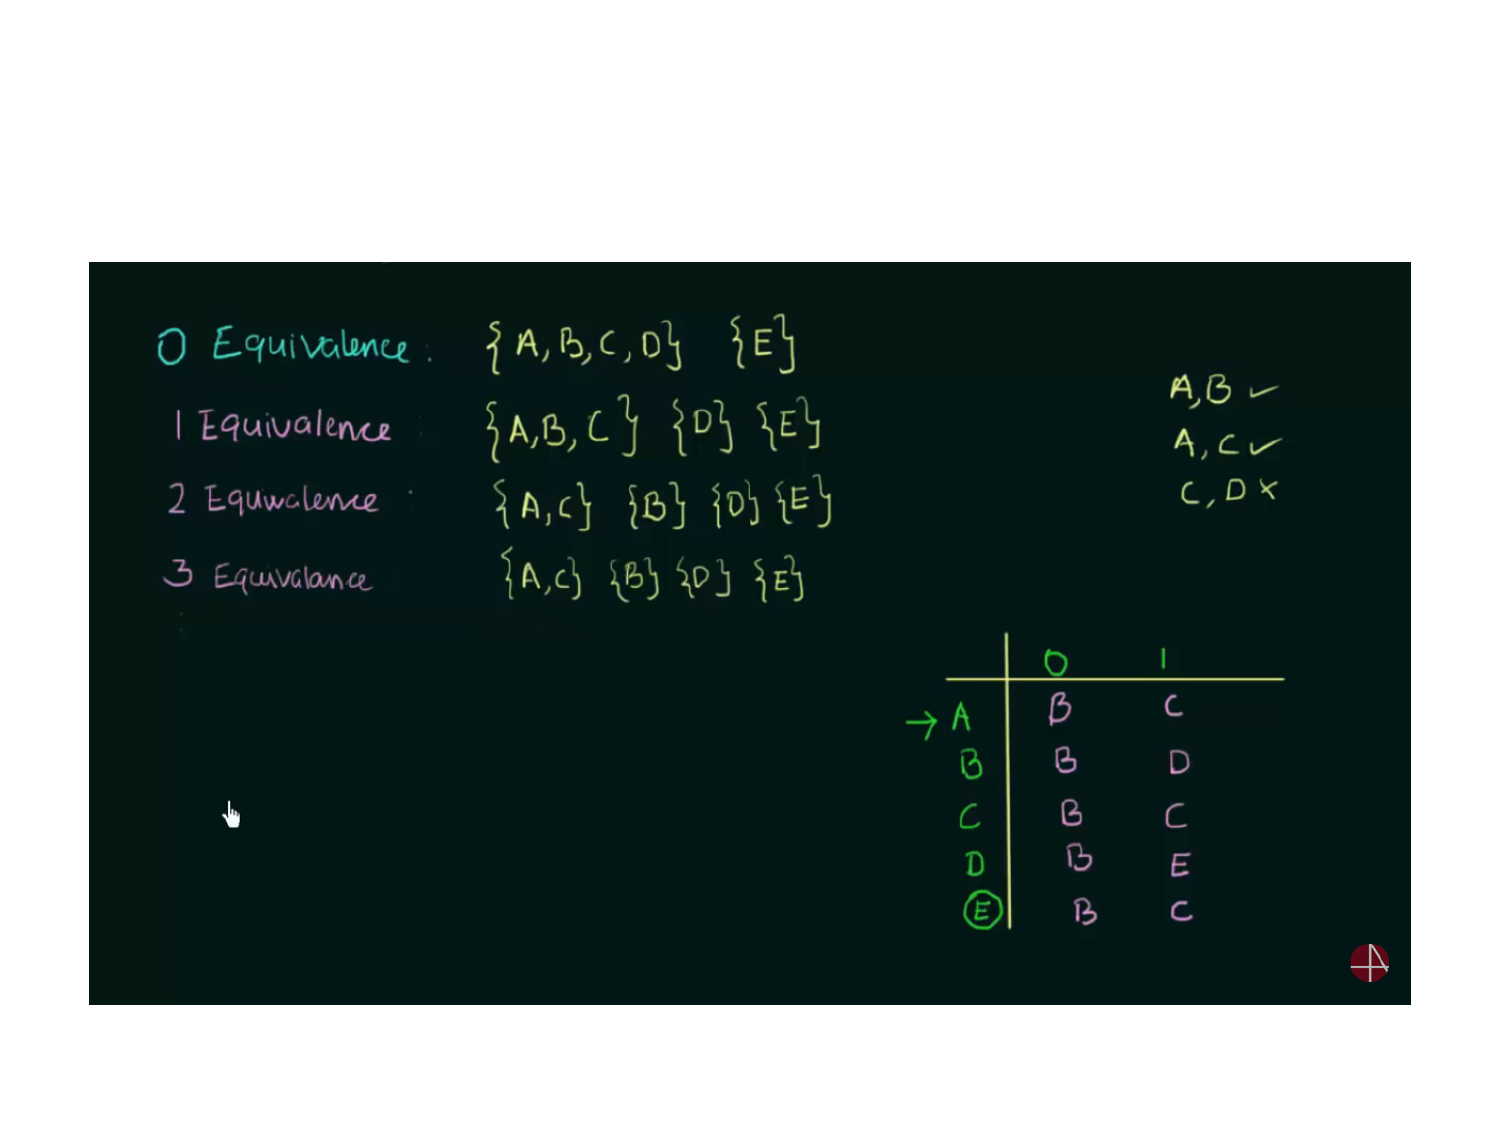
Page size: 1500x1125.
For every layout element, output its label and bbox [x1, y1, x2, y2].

list [89, 262, 1411, 1006]
